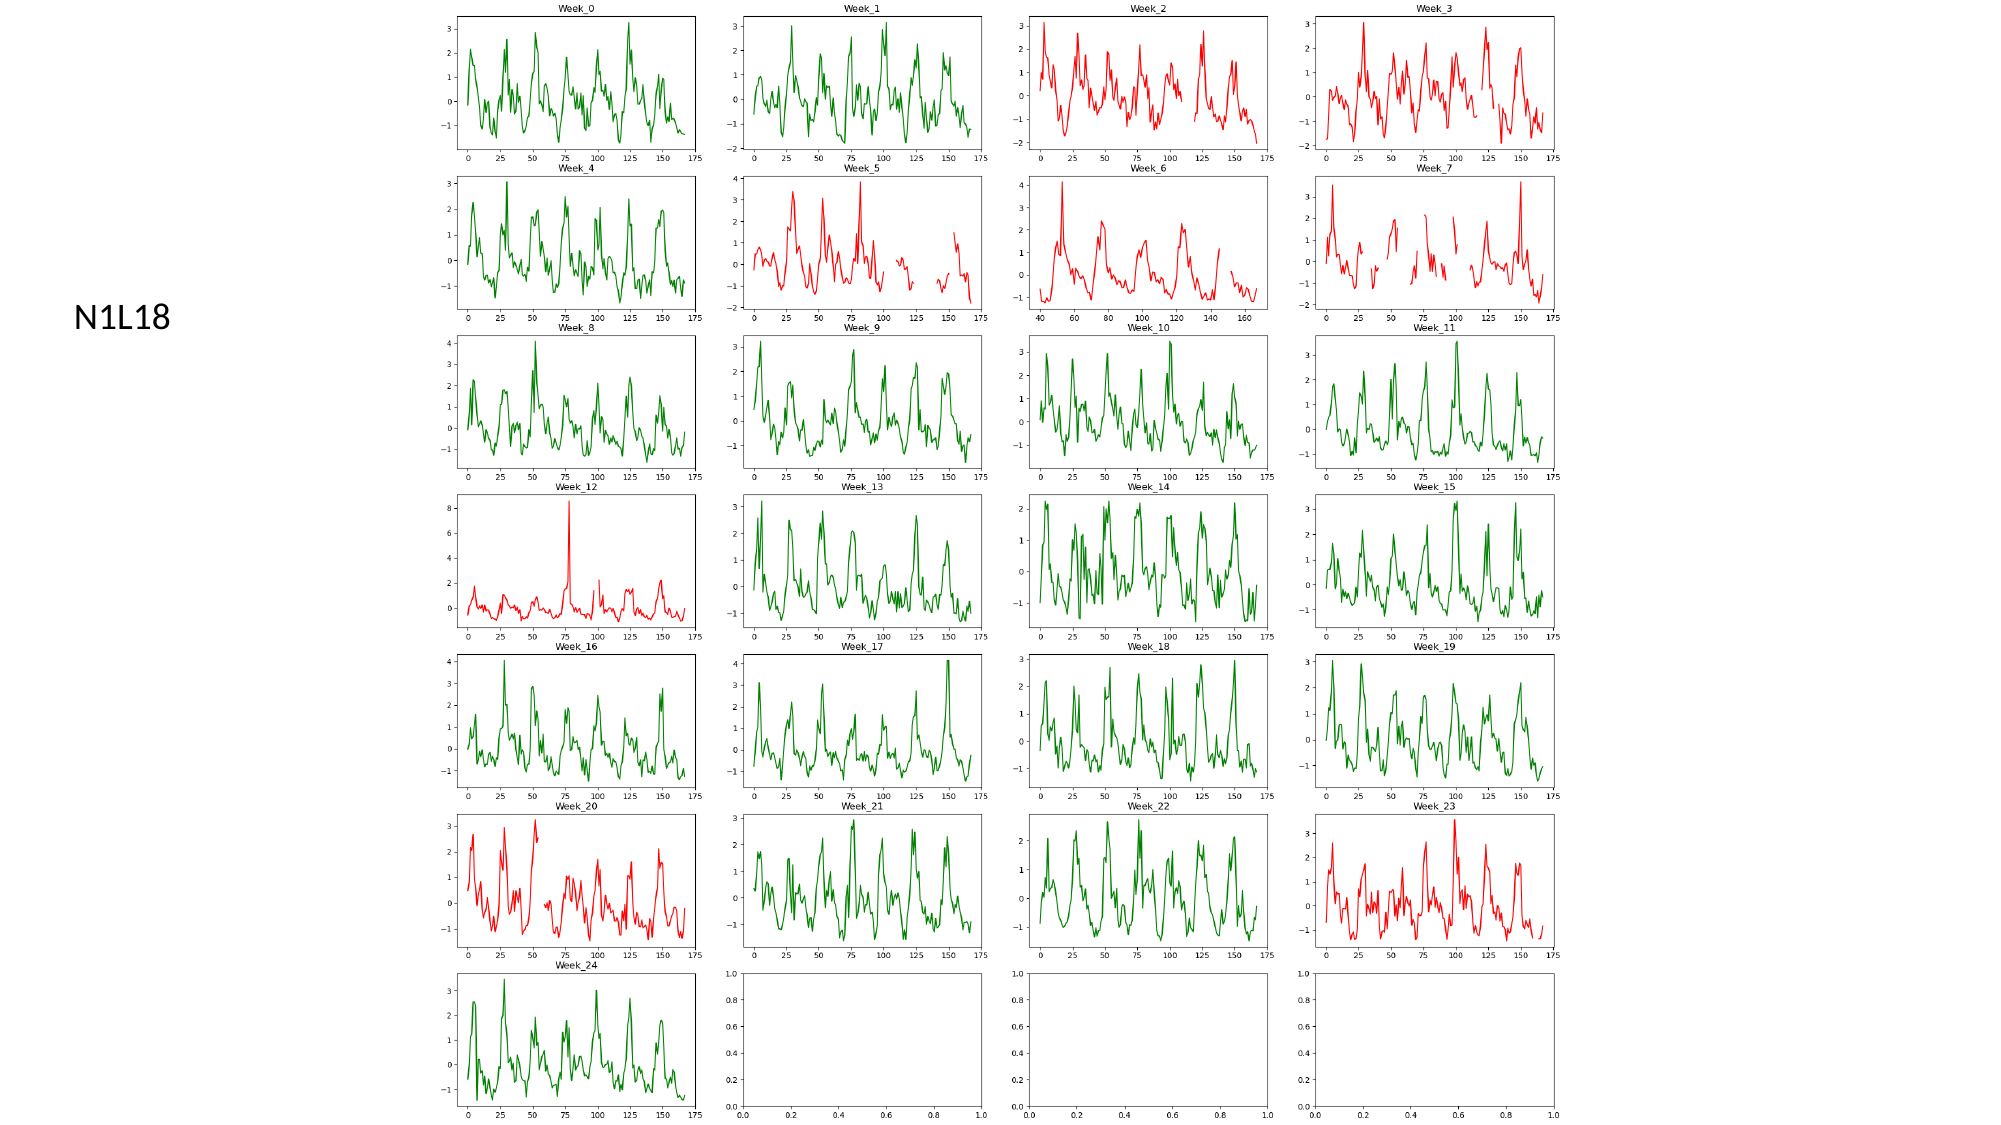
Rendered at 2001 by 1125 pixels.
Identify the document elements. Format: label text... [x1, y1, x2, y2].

text_box N1L18 [59, 284, 257, 345]
picture [434, 0, 1566, 1125]
